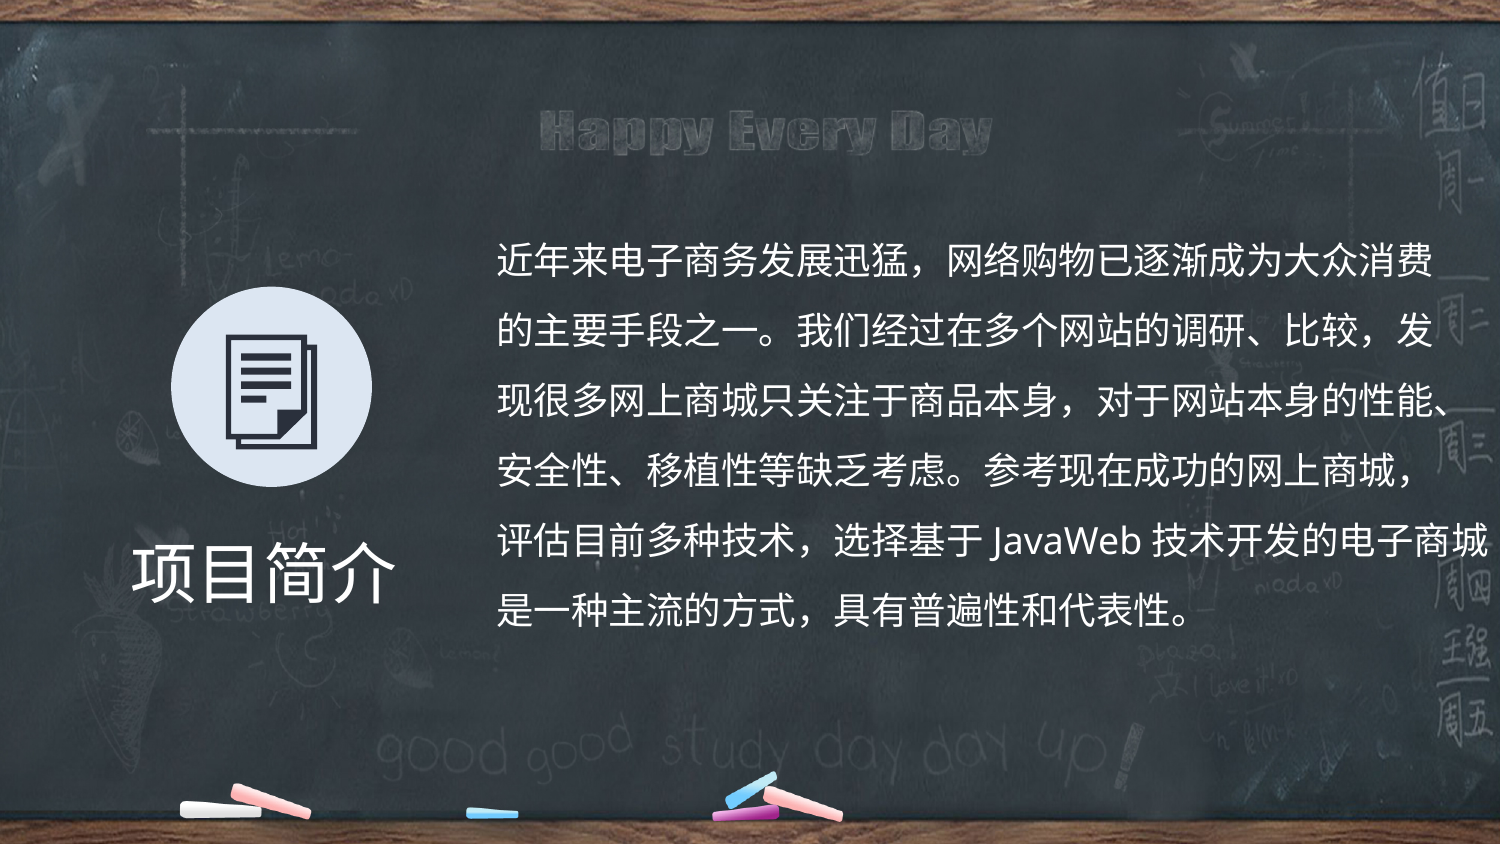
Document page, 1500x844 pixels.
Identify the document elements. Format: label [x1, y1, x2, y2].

text_box [170, 286, 373, 488]
picture [0, 0, 1500, 844]
